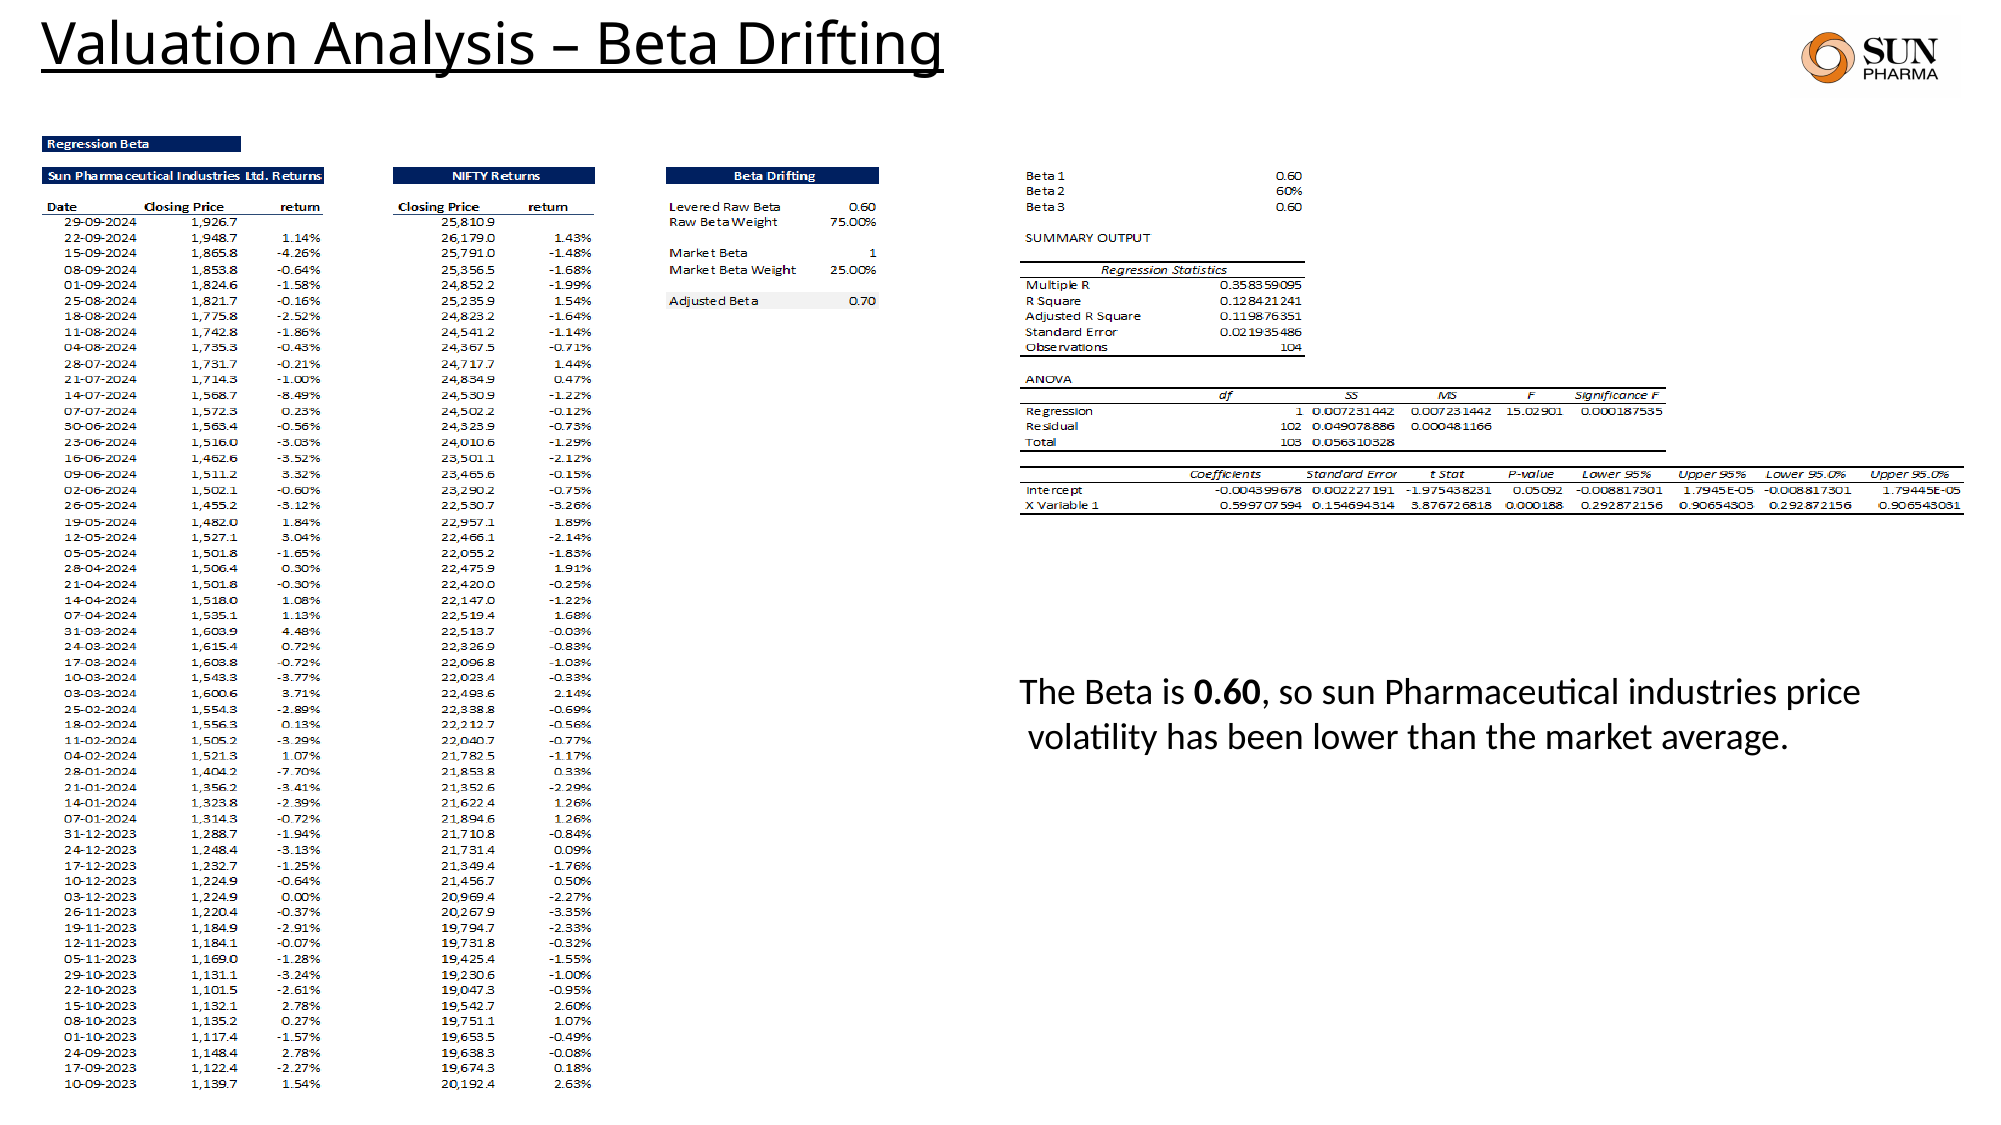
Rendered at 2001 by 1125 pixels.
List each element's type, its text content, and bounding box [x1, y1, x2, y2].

title Valuation Analysis – Beta Drifting [26, 0, 1863, 91]
picture [1790, 15, 1961, 98]
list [0, 105, 1975, 1110]
